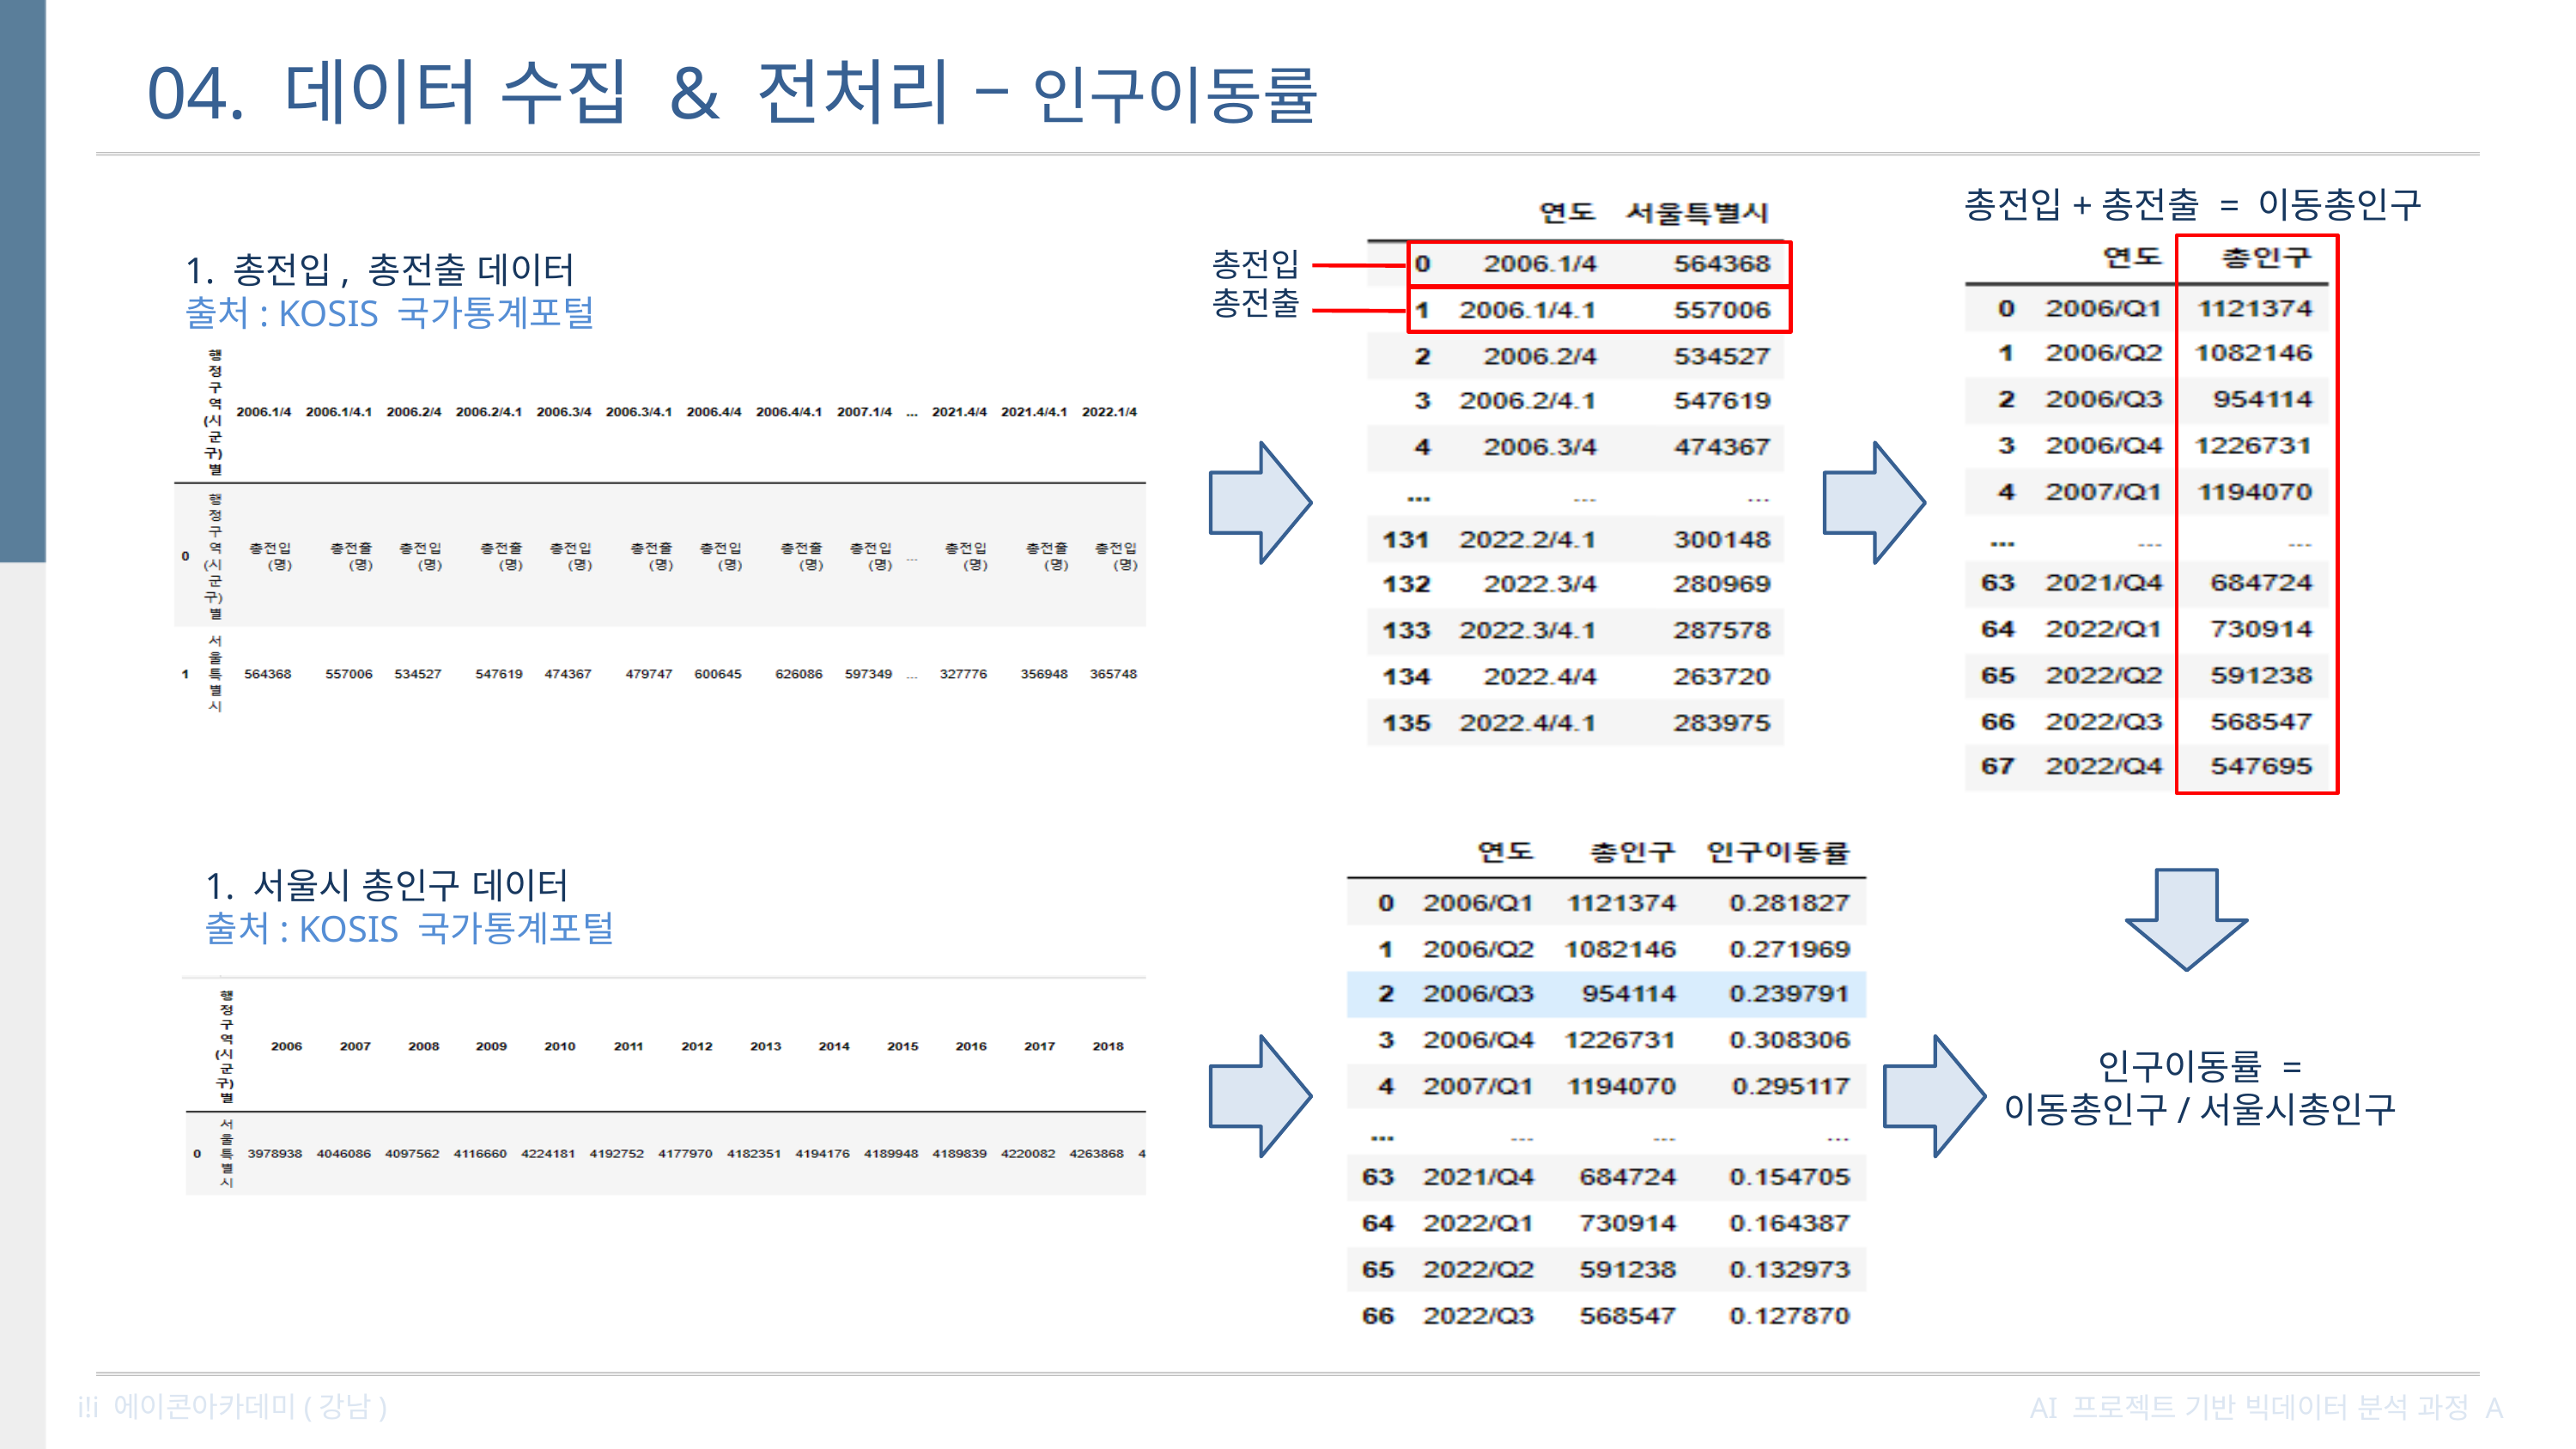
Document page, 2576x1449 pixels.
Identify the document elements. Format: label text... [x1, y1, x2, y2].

text_box [1208, 1034, 1313, 1159]
text_box 인구이동률 = 이동총인구/서울시총인구 [1880, 1033, 2521, 1143]
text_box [1200, 189, 1790, 754]
text_box [1822, 440, 1927, 565]
picture [181, 975, 1146, 1196]
picture [96, 1368, 2480, 1380]
text_box 1. 서울시 총인구 데이터 출처: KOSIS 국가통계포털 [181, 852, 927, 961]
picture [1346, 819, 1875, 1333]
picture [1955, 234, 2338, 795]
text_box 총전입+총전출 = 이동총인구 [1866, 171, 2522, 238]
text_box 04. 데이터 수집 & 전처리 – 인구이동률 [133, 41, 2002, 140]
picture [0, 0, 46, 1449]
picture [161, 340, 1146, 734]
text_box [2124, 868, 2250, 973]
text_box 1. 총전입, 총전출 데이터 출처: KOSIS 국가통계포털 [161, 236, 907, 340]
picture [96, 149, 2480, 160]
text_box [1883, 1034, 1987, 1159]
